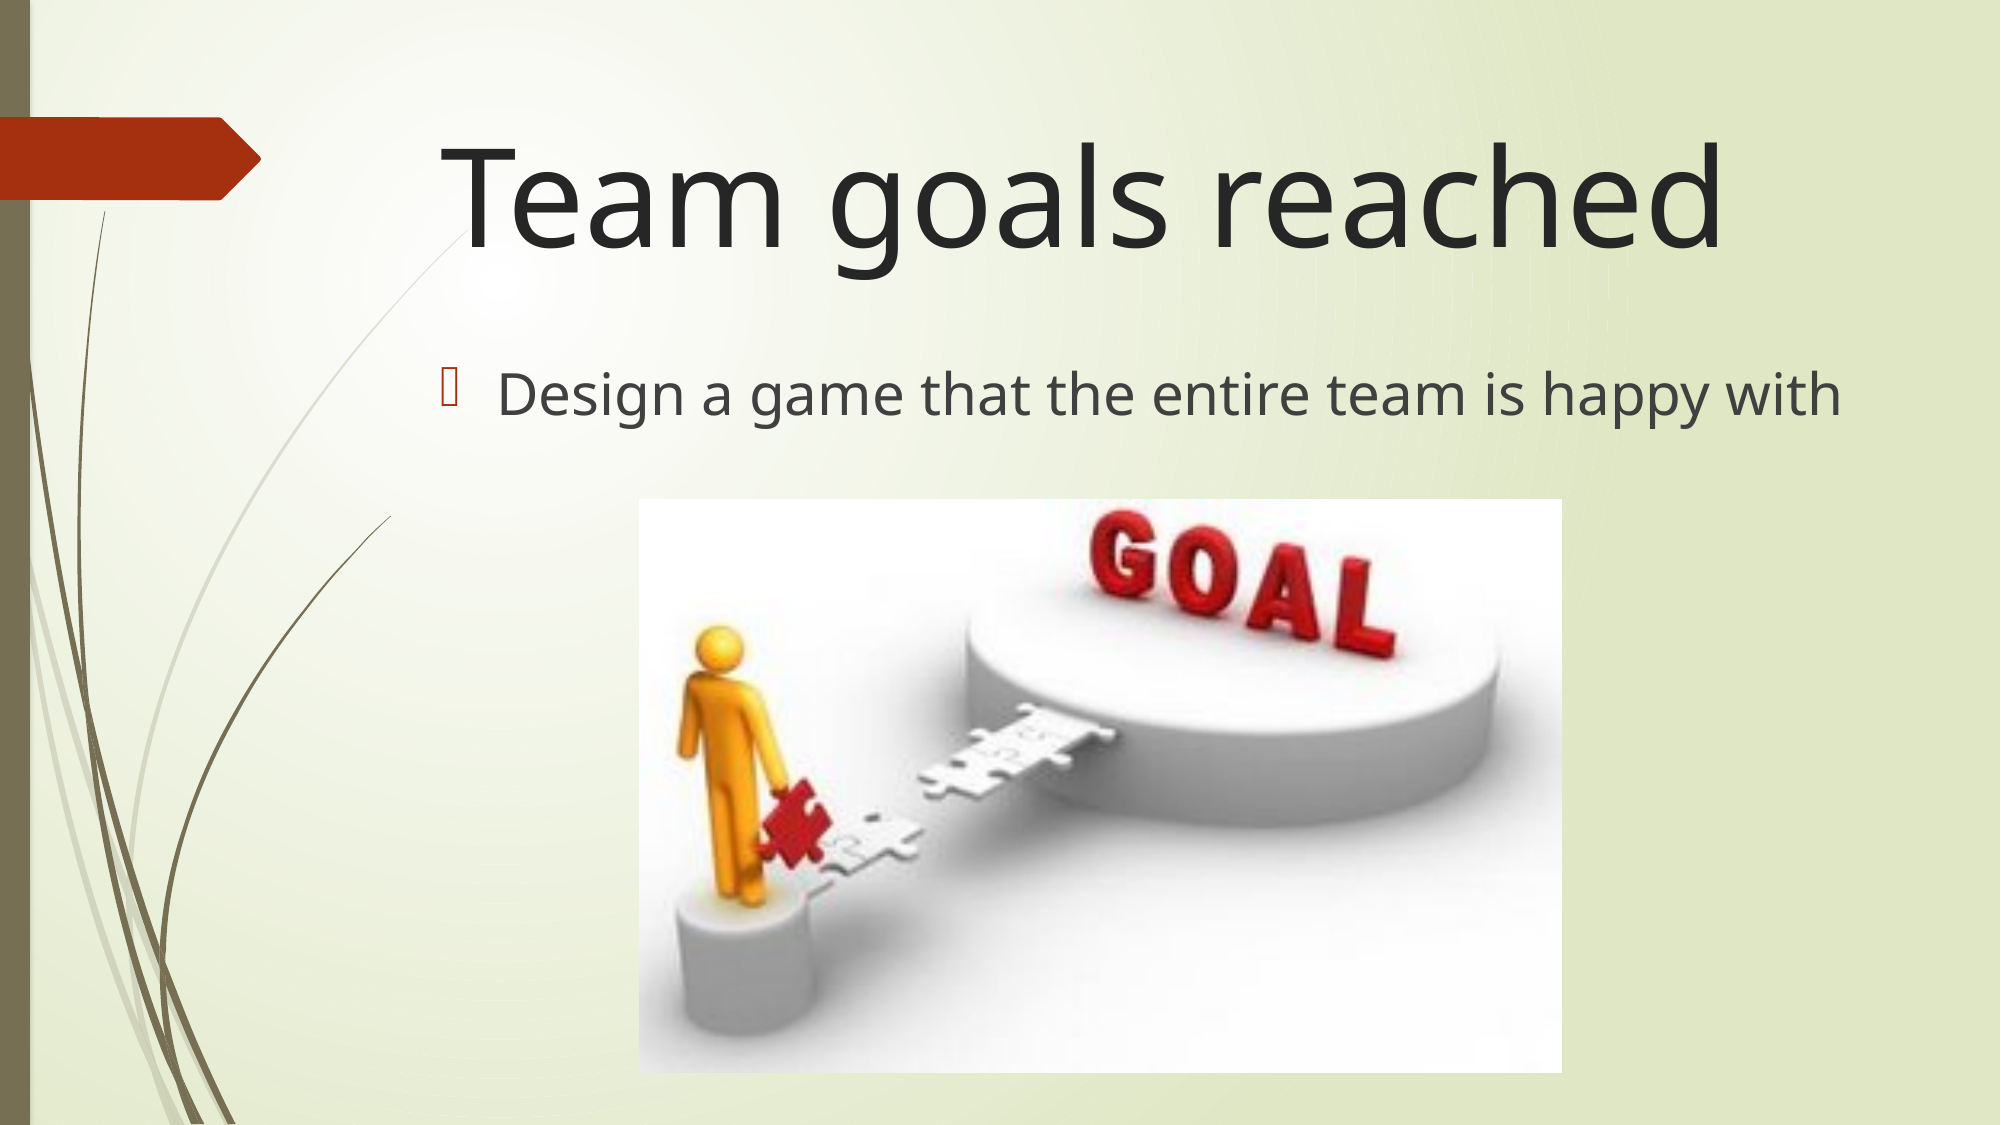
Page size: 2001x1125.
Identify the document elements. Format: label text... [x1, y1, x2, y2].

list Design a game that the entire team is happy with [424, 350, 1888, 970]
picture [638, 498, 1563, 1074]
title Team goals reached [425, 102, 1888, 313]
